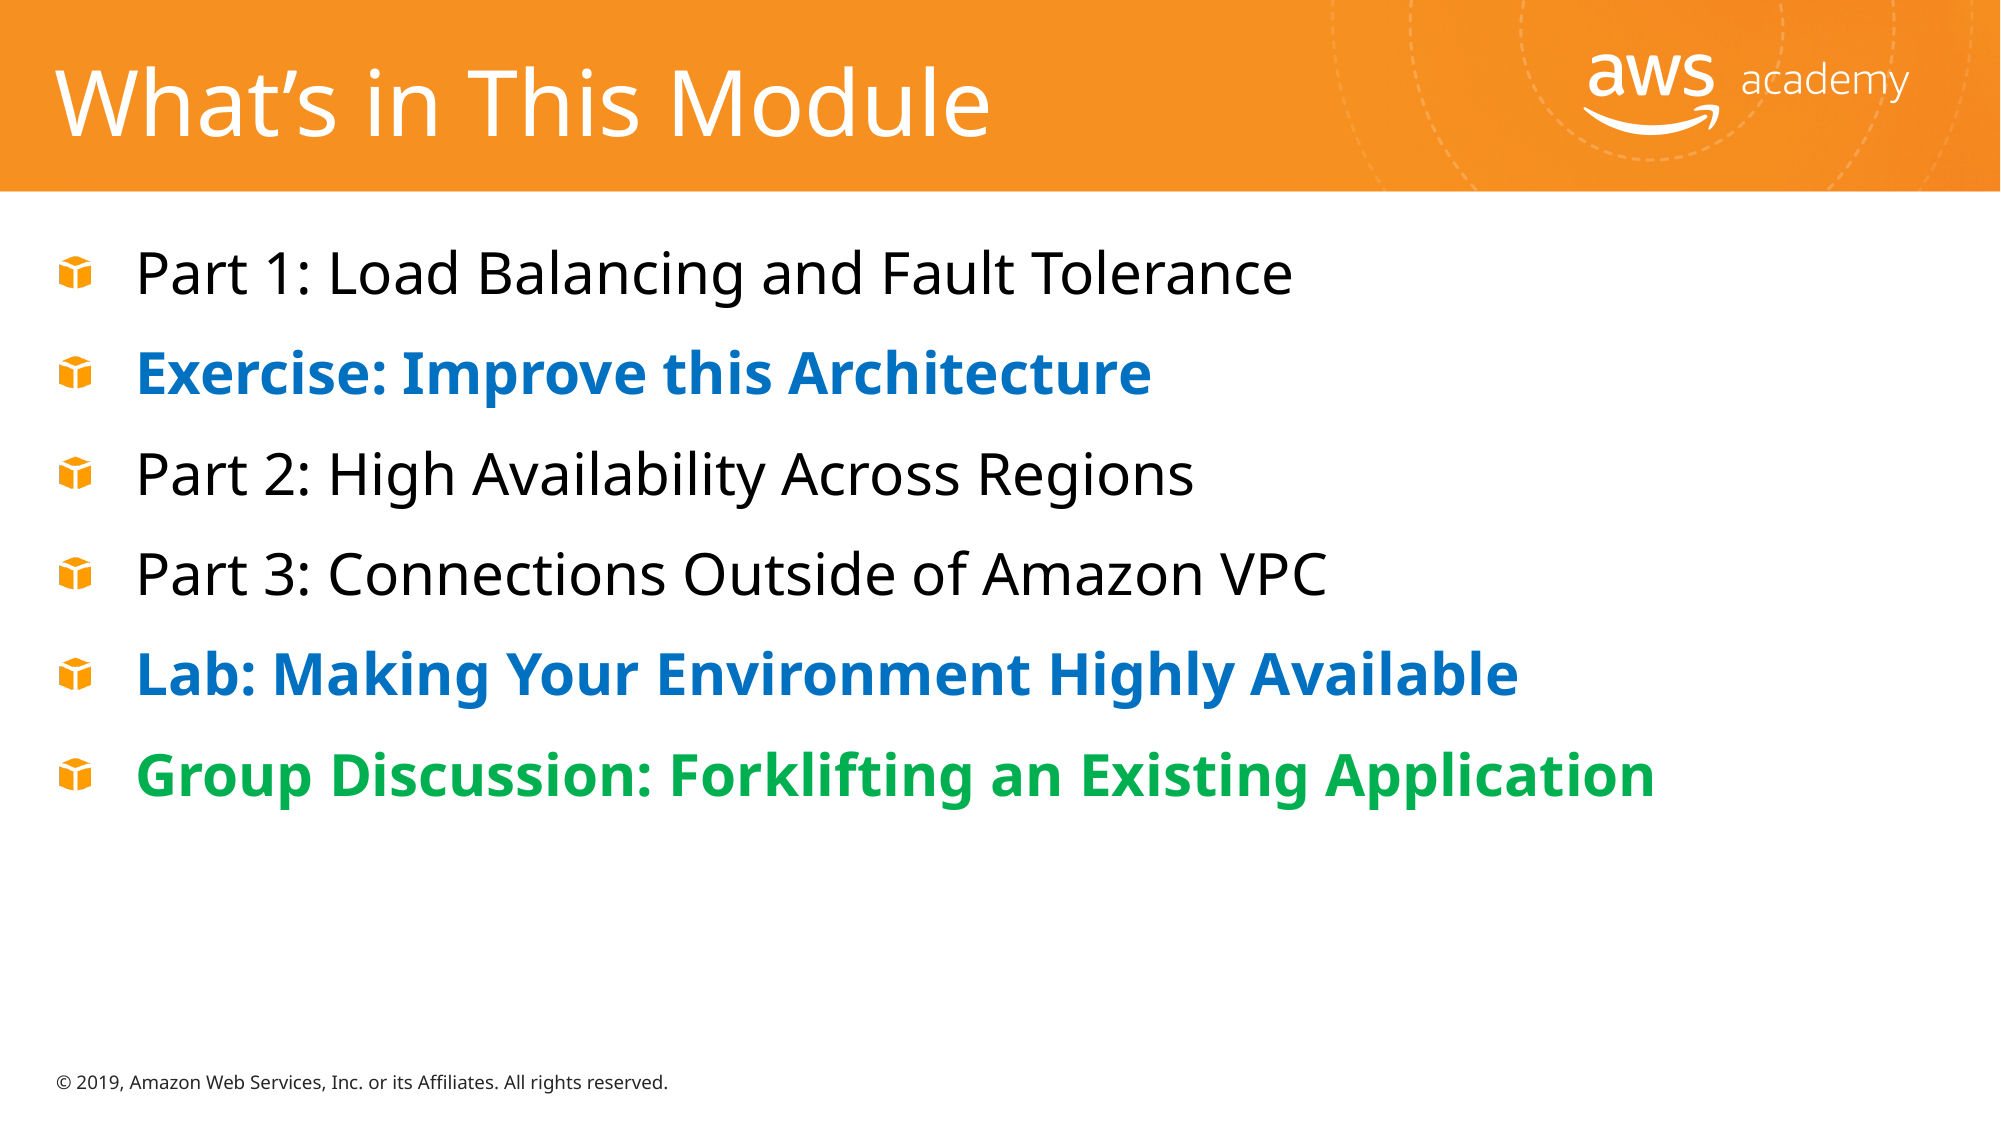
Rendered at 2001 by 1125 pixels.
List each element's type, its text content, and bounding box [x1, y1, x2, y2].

picture [0, 0, 2001, 1125]
title What’s in This Module [39, 43, 1863, 172]
list Part 1: Load Balancing and Fault Tolerance Exercise: Improve this Architecture Part 2: High Availability Across Regions Part 3: Connections Outside of Amazon VPC Lab: Making Your Environment Highly Available Group Discussion: Forklifting an Existing Application [39, 236, 1865, 1043]
